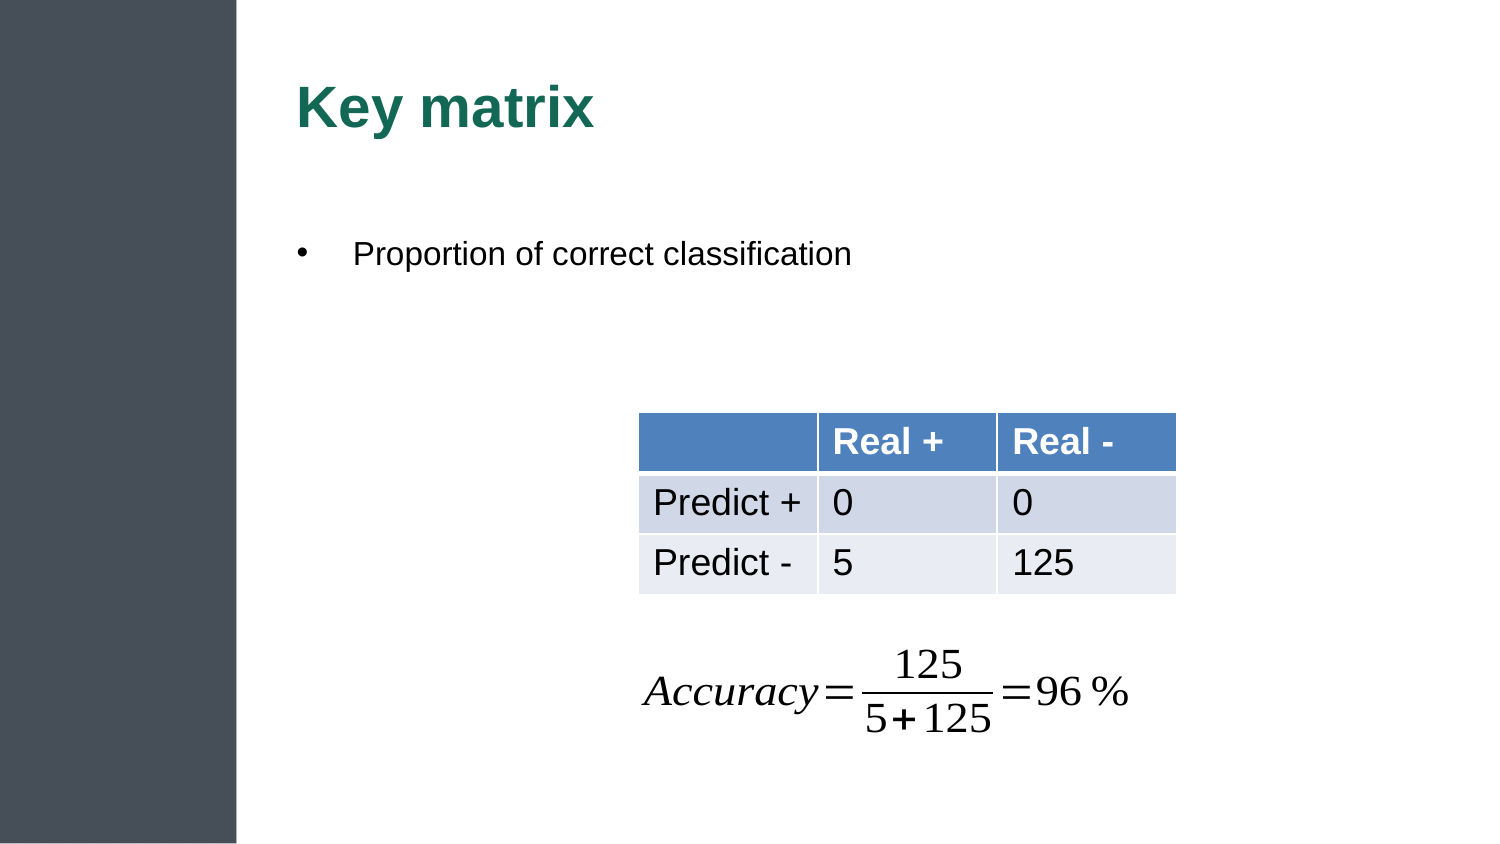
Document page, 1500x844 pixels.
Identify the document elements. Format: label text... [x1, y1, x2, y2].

table_cell 0 [819, 476, 996, 533]
table_cell 125 [998, 535, 1176, 594]
table_header Real + [819, 413, 996, 471]
table_header Real - [998, 413, 1176, 471]
title Key matrix [281, 33, 1425, 175]
table_header [639, 413, 817, 471]
table_cell 5 [819, 535, 996, 594]
table_cell Predict - [639, 535, 817, 594]
picture [0, 0, 1500, 844]
table_cell Predict + [639, 476, 817, 533]
table_cell 0 [998, 476, 1176, 533]
